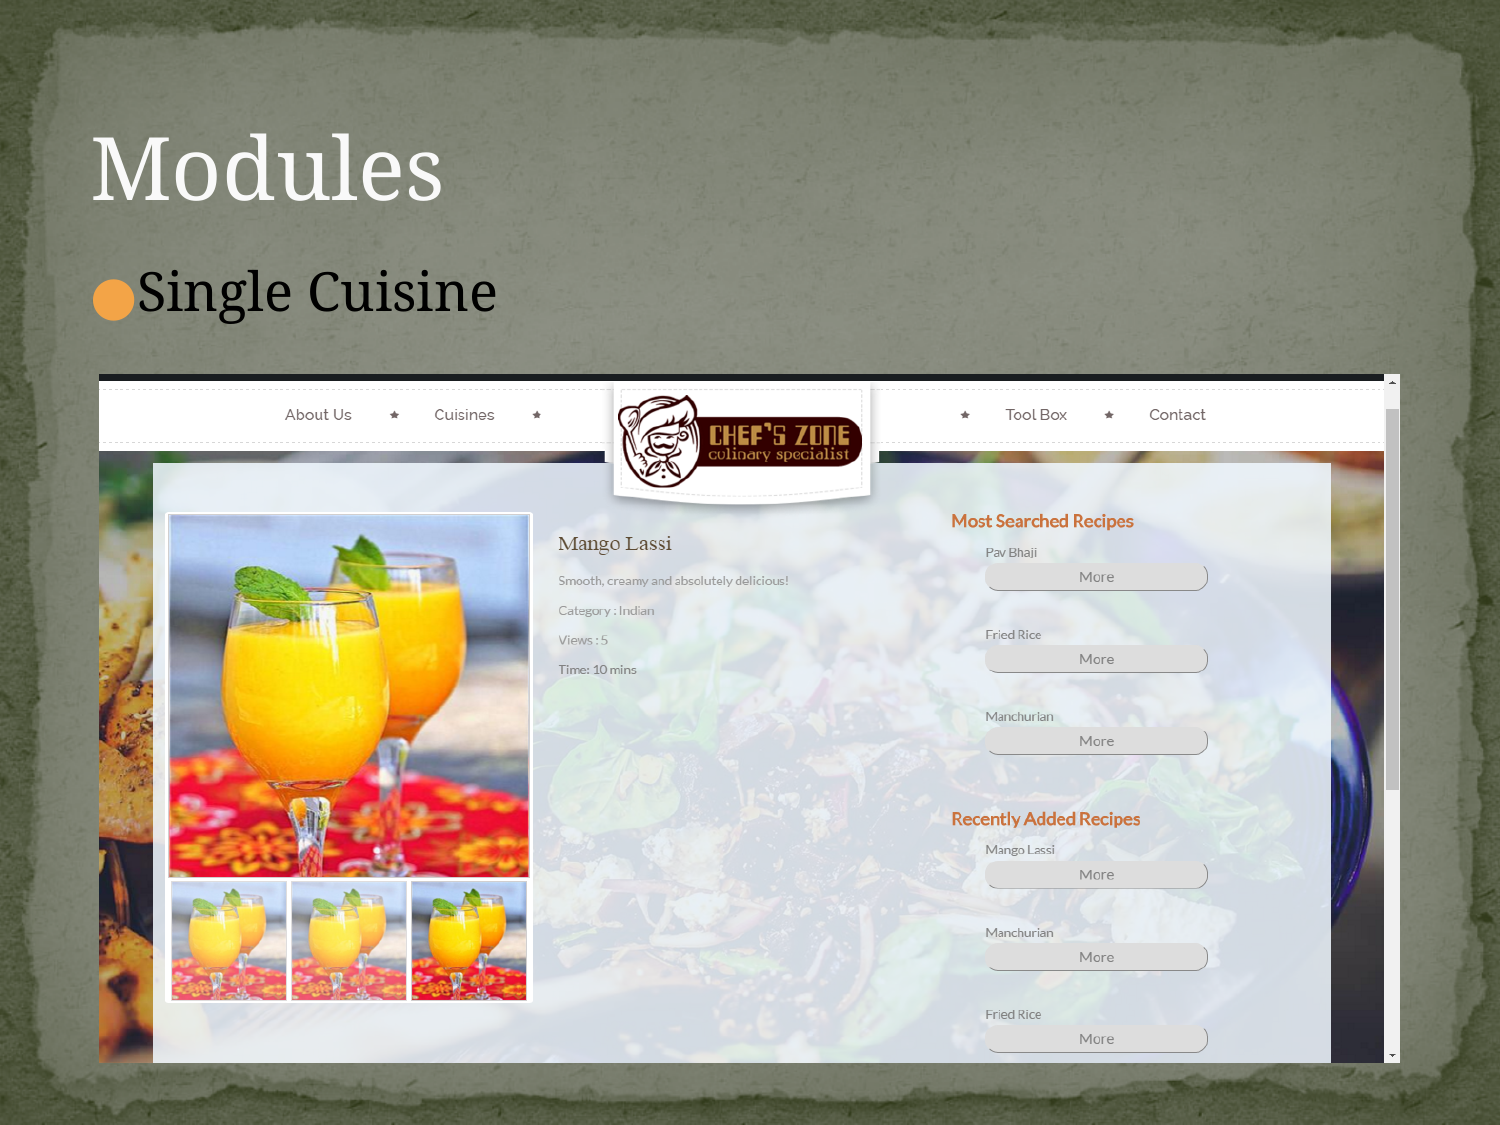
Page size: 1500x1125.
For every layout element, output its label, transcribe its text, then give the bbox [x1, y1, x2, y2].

title Modules [75, 24, 1425, 225]
list Single Cuisine [75, 249, 1425, 1000]
picture [0, 0, 1500, 1125]
